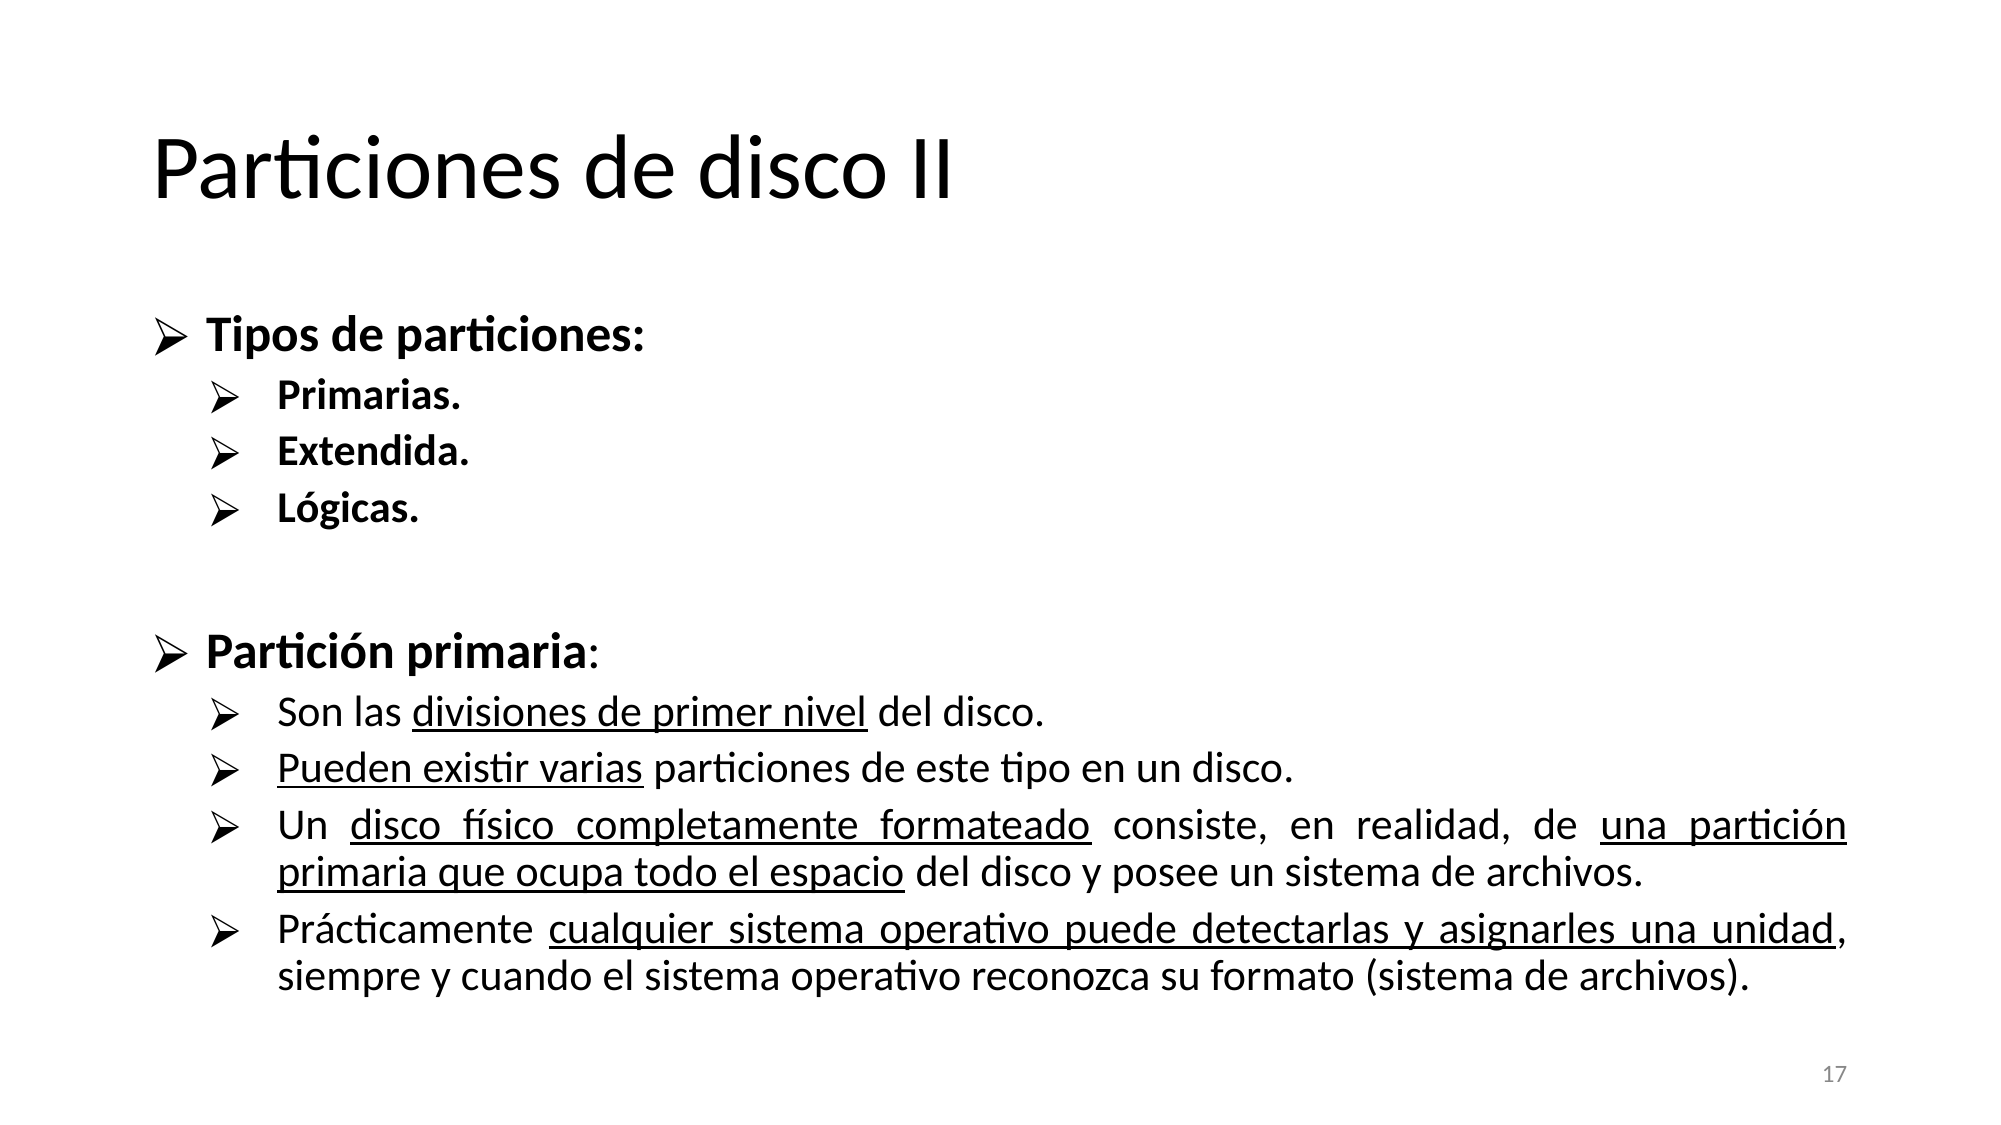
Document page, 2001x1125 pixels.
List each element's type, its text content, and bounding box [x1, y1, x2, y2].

list Tipos de particiones: Primarias. Extendida. Lógicas. Partición primaria: Son las divisiones de primer nivel del disco. Pueden existir varias particiones de este tipo en un disco. Un disco físico completamente formateado consiste, en realidad, de una partición primaria que ocupa todo el espacio del disco y posee un sistema de archivos. Prácticamente cualquier sistema operativo puede detectarlas y asignarles una unidad, siempre y cuando el sistema operativo reconozca su formato (sistema de archivos). [137, 299, 1863, 1014]
slide_number ‹#› [1412, 1042, 1863, 1103]
title Particiones de disco II [137, 59, 1863, 278]
